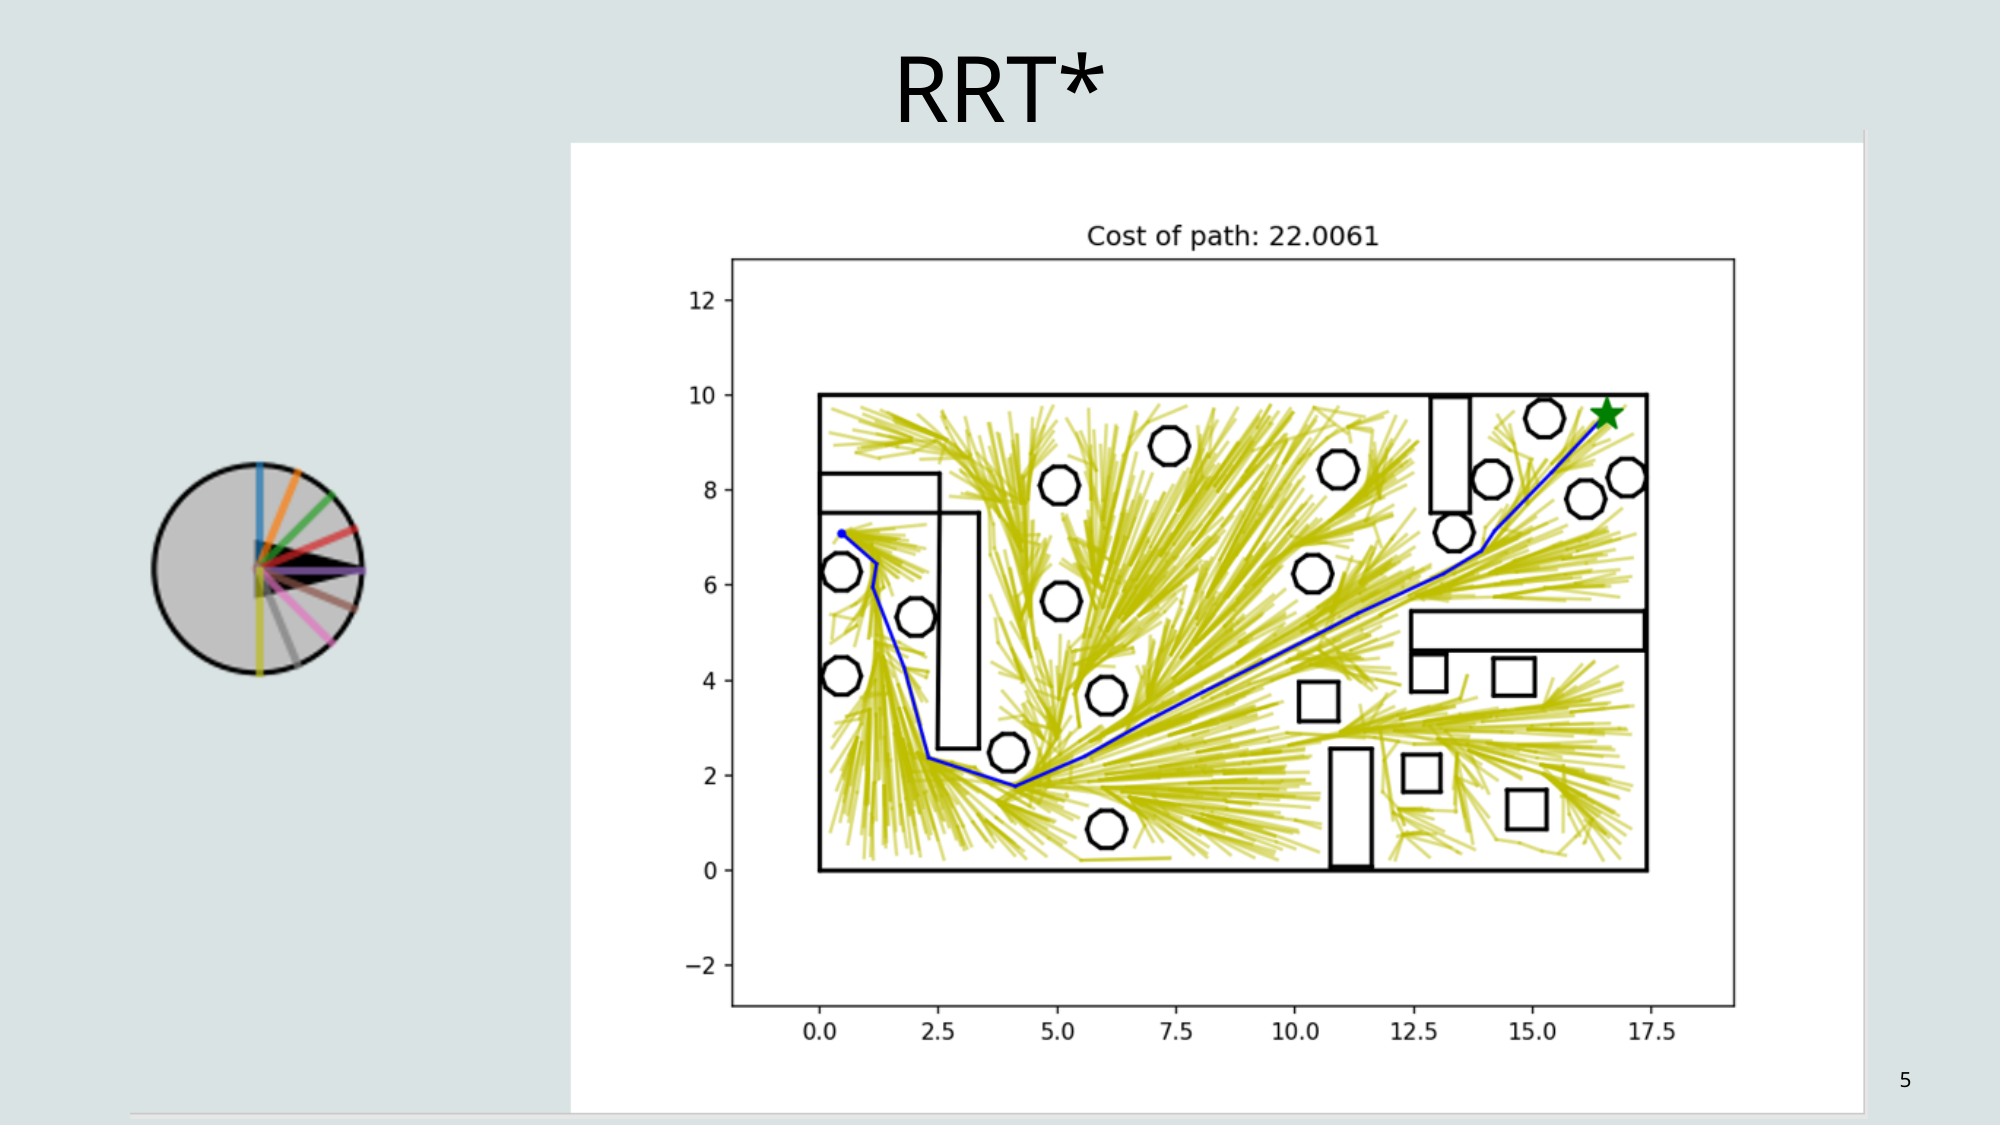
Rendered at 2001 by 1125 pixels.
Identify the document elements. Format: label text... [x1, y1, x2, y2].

slide_number 5 [1871, 1042, 1927, 1119]
picture [130, 130, 1868, 1119]
title RRT* [162, 0, 1838, 128]
